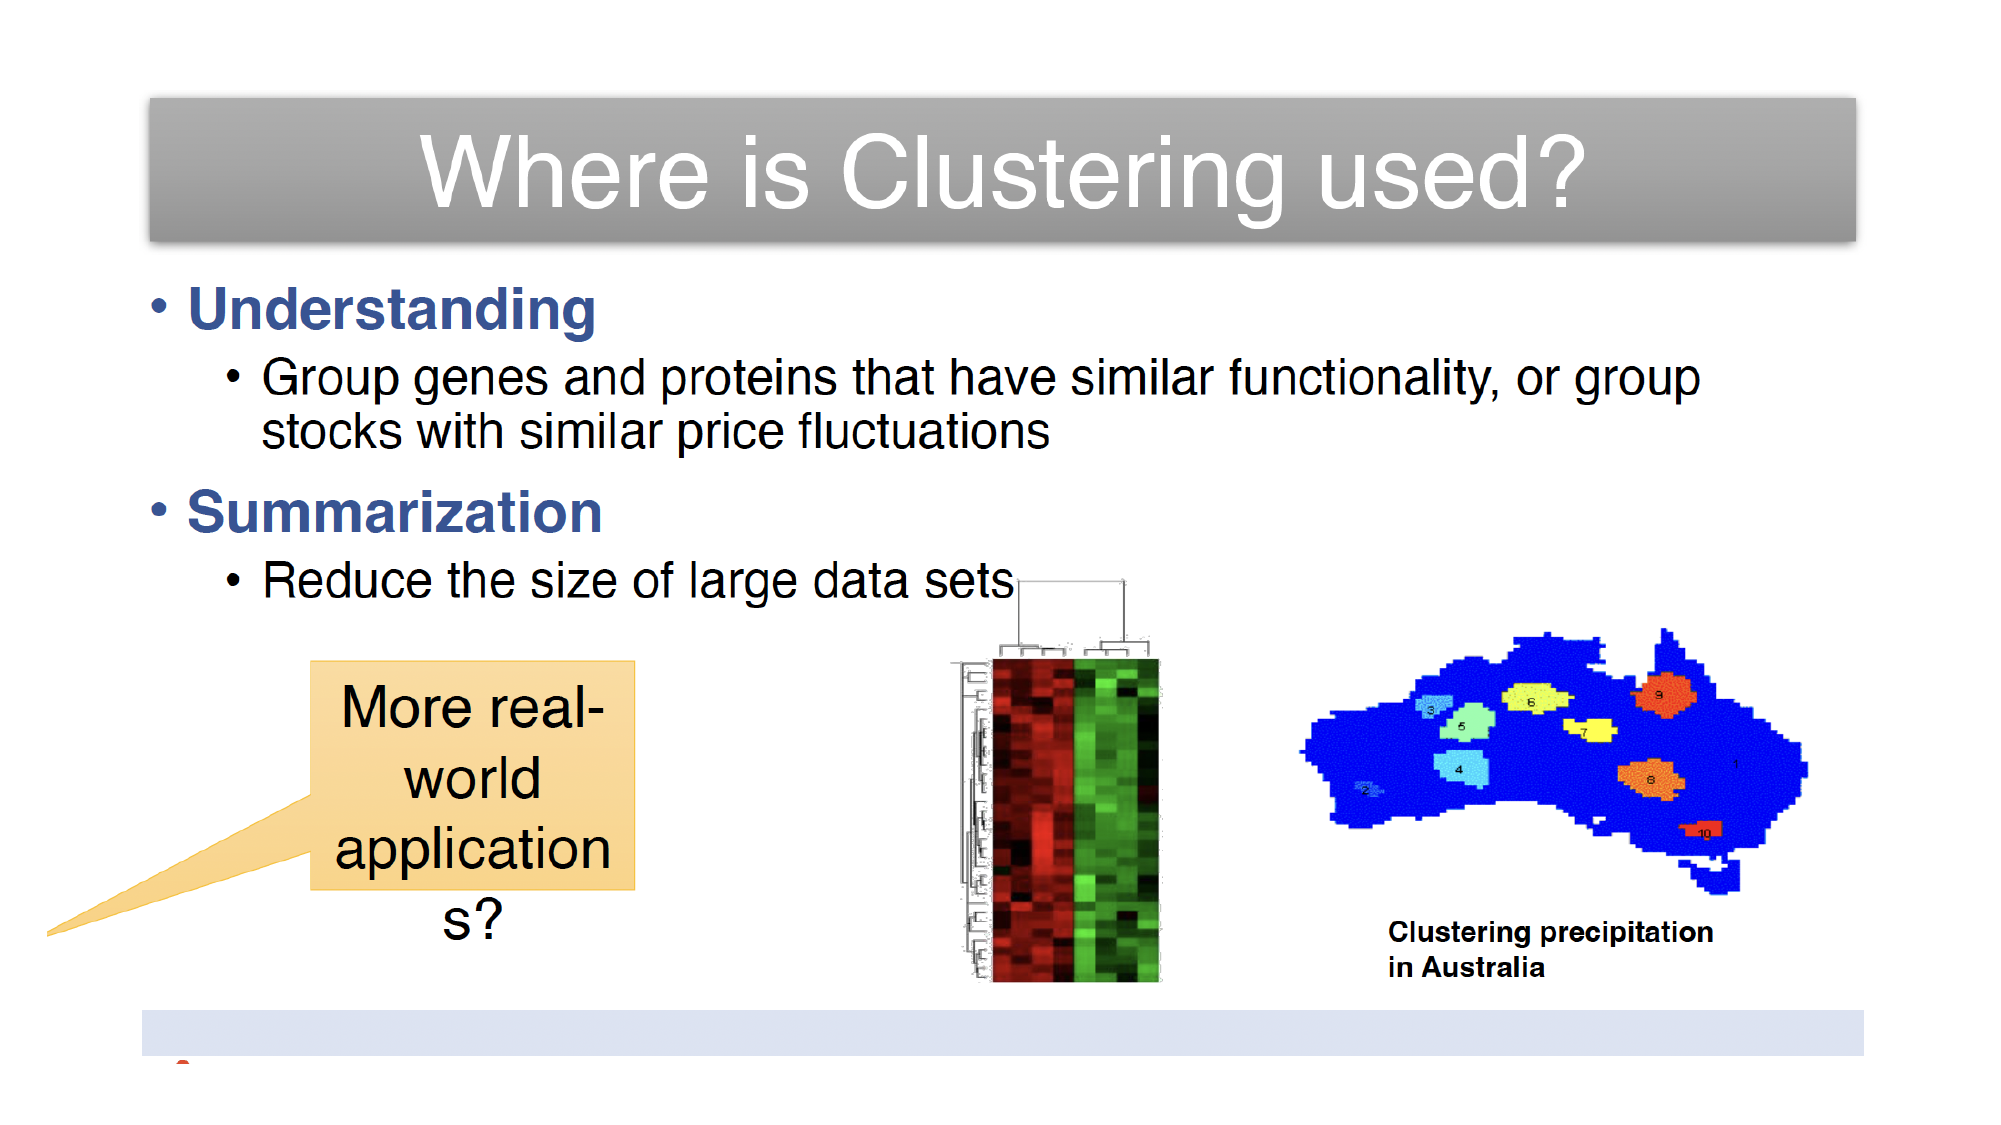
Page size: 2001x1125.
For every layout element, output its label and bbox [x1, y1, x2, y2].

picture [46, 38, 1950, 1065]
